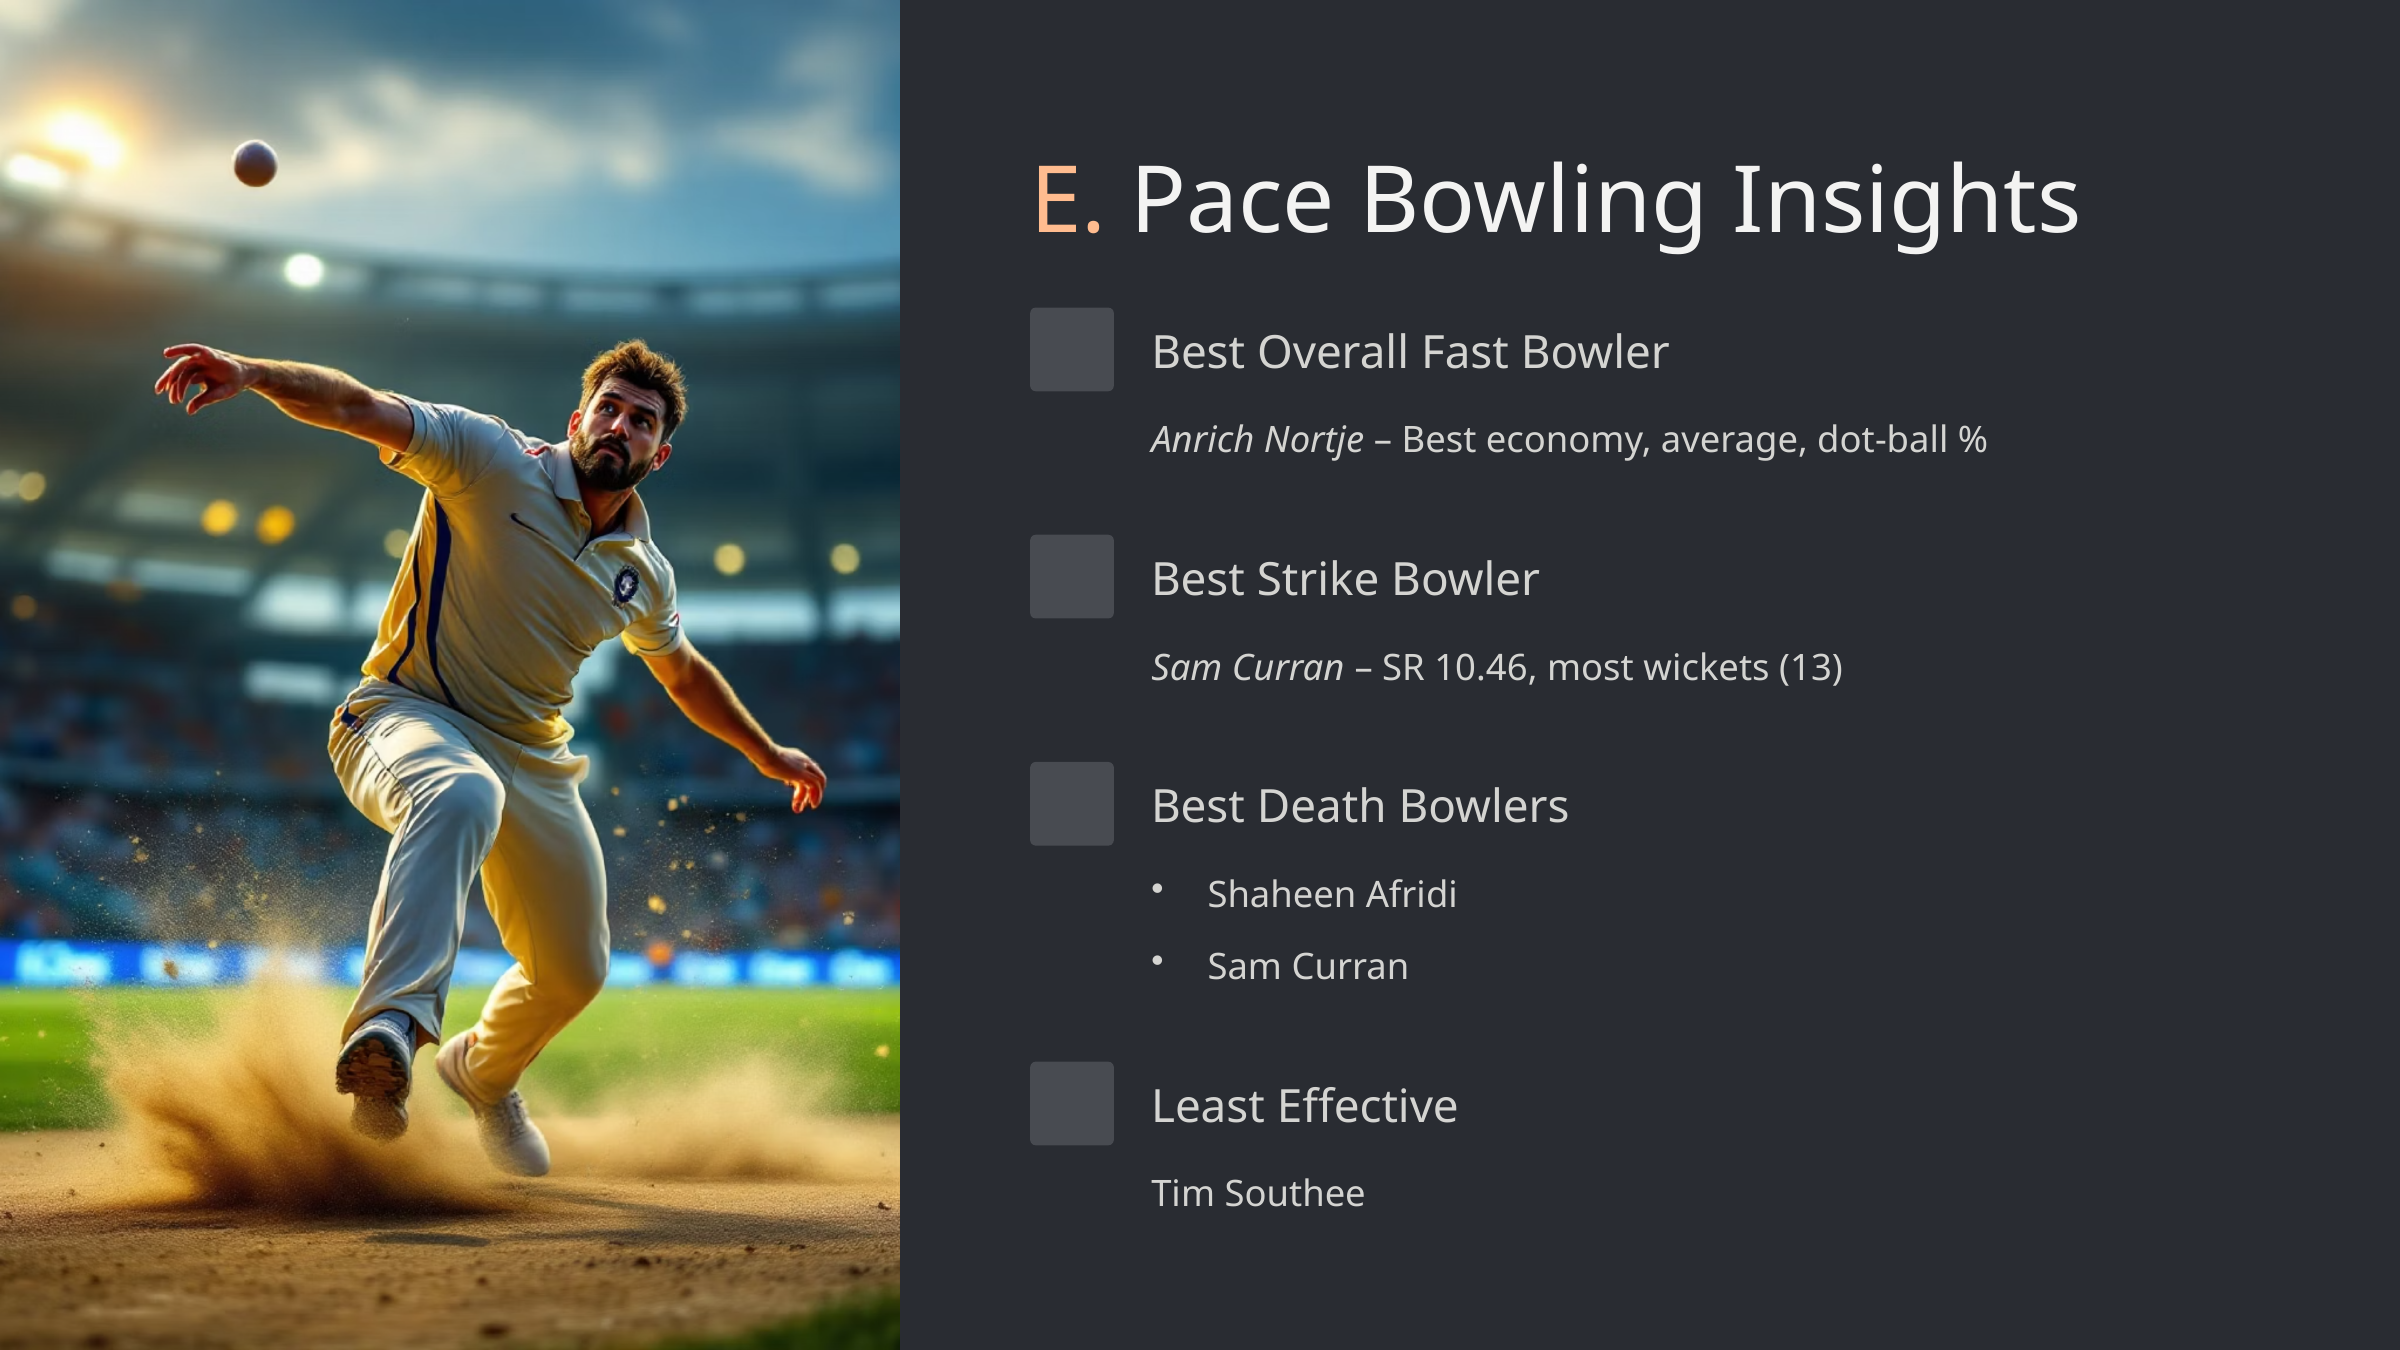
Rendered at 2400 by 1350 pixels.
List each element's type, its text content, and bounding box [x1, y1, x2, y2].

text_box [1030, 307, 1114, 392]
text_box Best Overall Fast Bowler [1151, 320, 1672, 379]
text_box [1030, 534, 1114, 619]
text_box Least Effective [1151, 1074, 1617, 1133]
text_box Anrich Nortje – Best economy, average, dot-ball % [1151, 400, 2270, 461]
text_box [1030, 1061, 1114, 1146]
text_box Tim Southee [1151, 1154, 2270, 1215]
picture [0, 0, 900, 1350]
text_box [1030, 761, 1114, 846]
text_box Sam Curran – SR 10.46, most wickets (13) [1151, 627, 2270, 688]
text_box Best Strike Bowler [1151, 547, 1617, 606]
text_box Best Death Bowlers [1151, 774, 1617, 833]
text_box Shaheen Afridi [1151, 855, 2270, 915]
text_box Sam Curran [1151, 927, 2270, 988]
text_box E. Pace Bowling Insights [1030, 135, 2074, 252]
